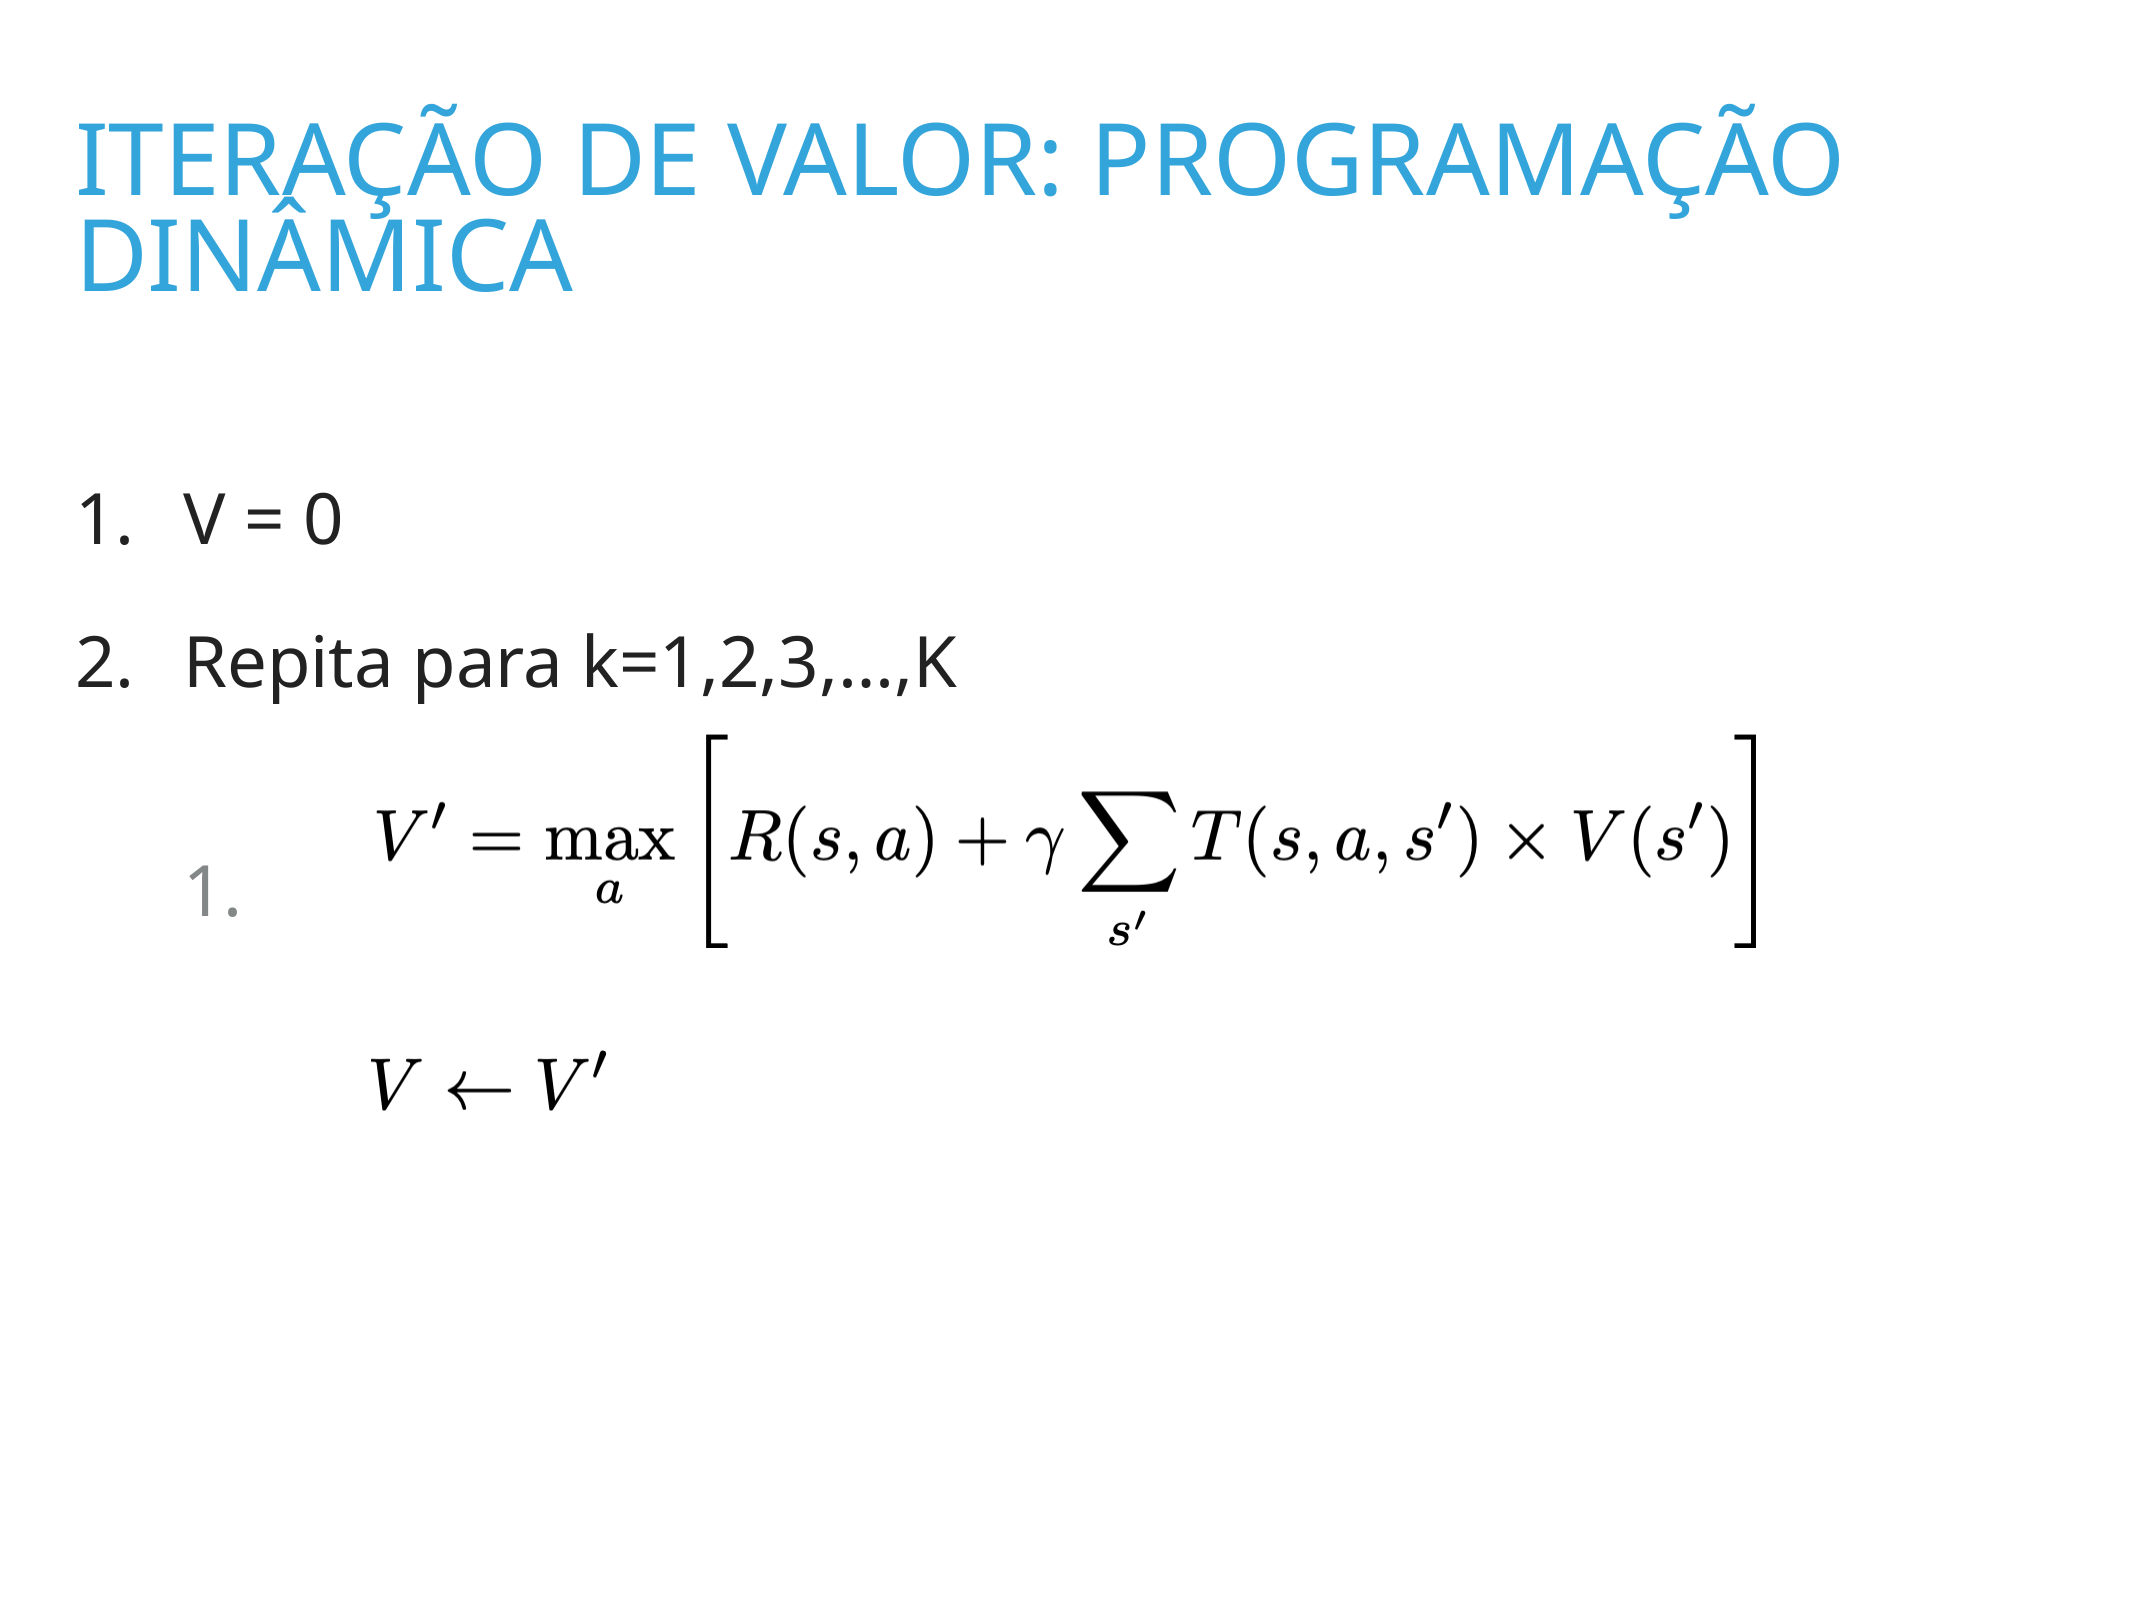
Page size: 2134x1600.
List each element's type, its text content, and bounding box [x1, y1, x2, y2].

picture [371, 1049, 607, 1111]
text_box V = 0 Repita para k=1,2,3,…,K [66, 465, 2067, 1468]
picture [375, 734, 1758, 948]
text_box Iteração de valor: programação dinâmica [66, 110, 2067, 230]
